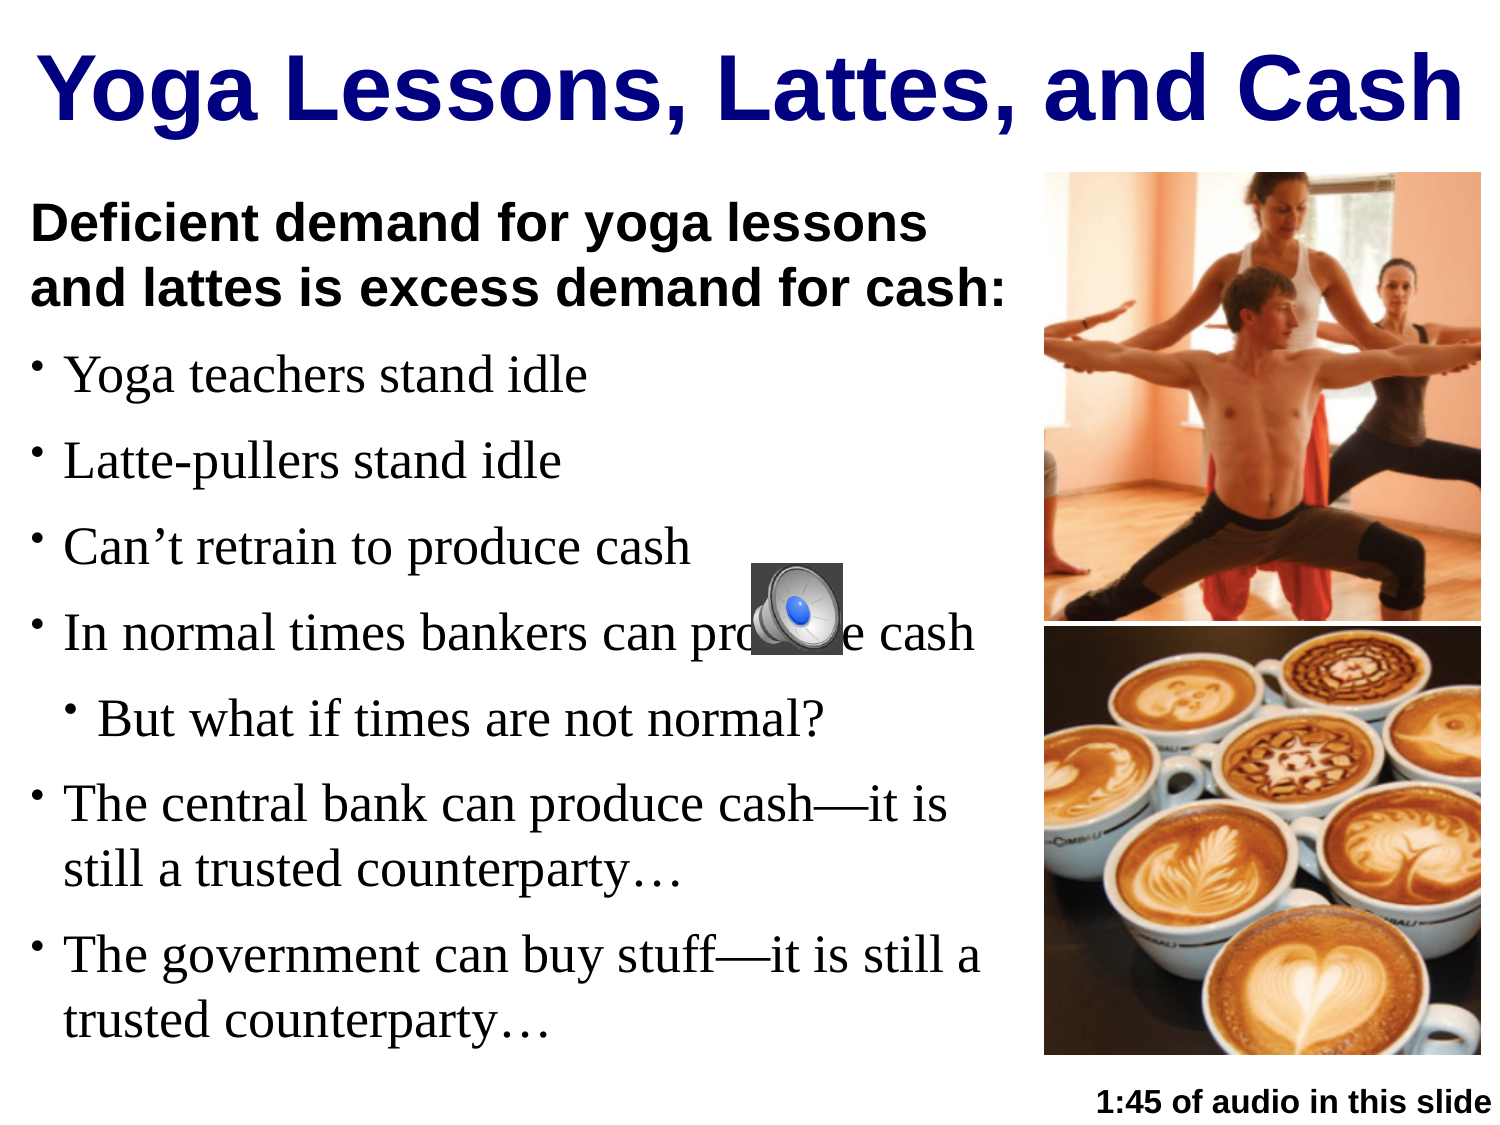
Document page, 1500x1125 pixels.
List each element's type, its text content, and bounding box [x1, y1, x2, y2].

text_box 1:45 of audio in this slide [652, 1072, 1500, 1125]
picture [1043, 171, 1481, 621]
title Yoga Lessons, Lattes, and Cash [21, 0, 1481, 168]
list Deficient demand for yoga lessons and lattes is excess demand for cash: Yoga teachers stand idle Latte-pullers stand idle Can’t retrain to produce cash In normal times bankers can produce cash But what if times are not normal? The central bank can produce cash—it is still a trusted counterparty… The government can buy stuff—it is still a trusted counterparty… [21, 178, 1045, 1055]
picture [749, 562, 844, 657]
picture [1043, 626, 1481, 1055]
